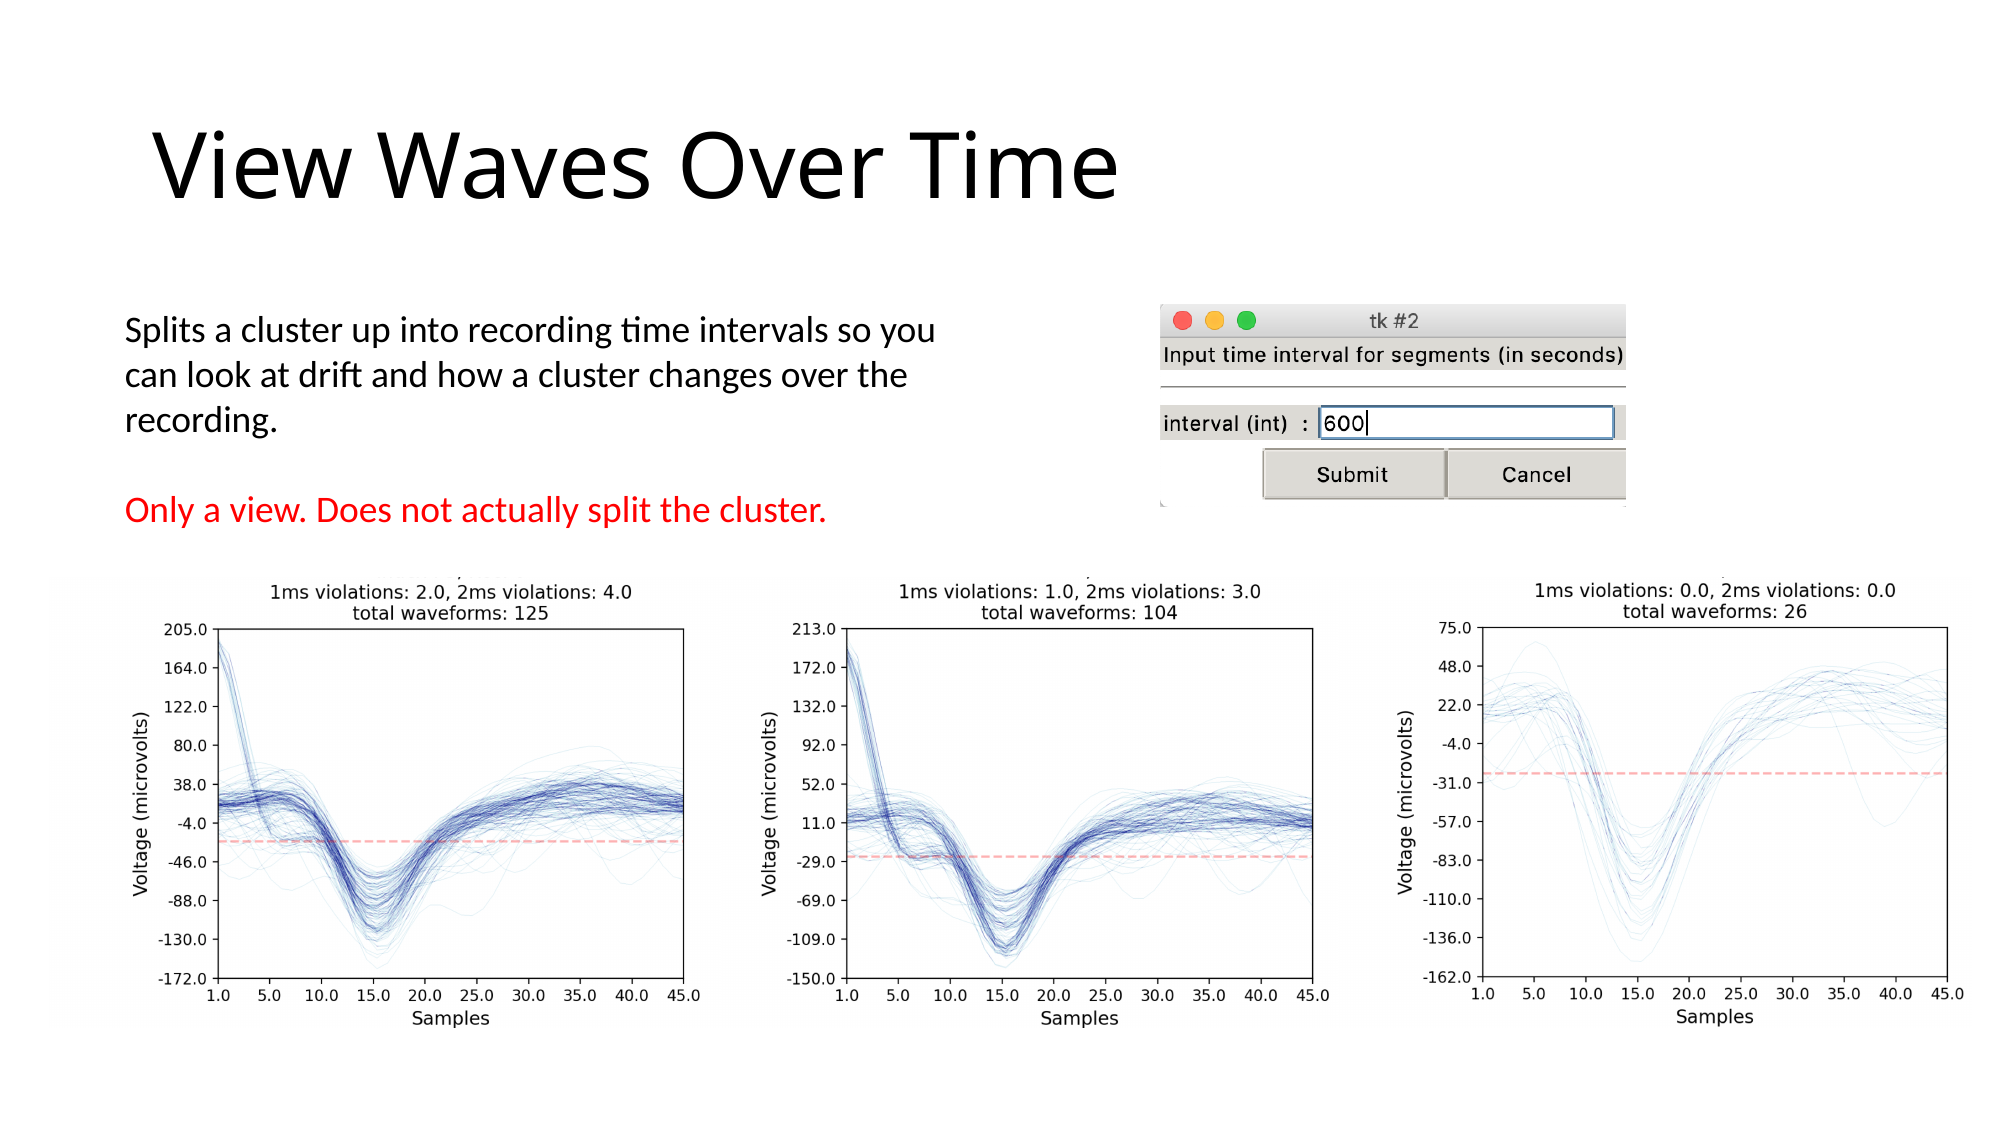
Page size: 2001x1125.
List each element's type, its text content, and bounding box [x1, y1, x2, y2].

text_box Splits a cluster up into recording time intervals so you can look at drift and how a cluster changes over the recording. Only a view. Does not actually split the cluster. [110, 297, 1000, 538]
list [1160, 304, 1626, 507]
picture [49, 577, 1972, 1028]
title View Waves Over Time [137, 59, 1863, 278]
